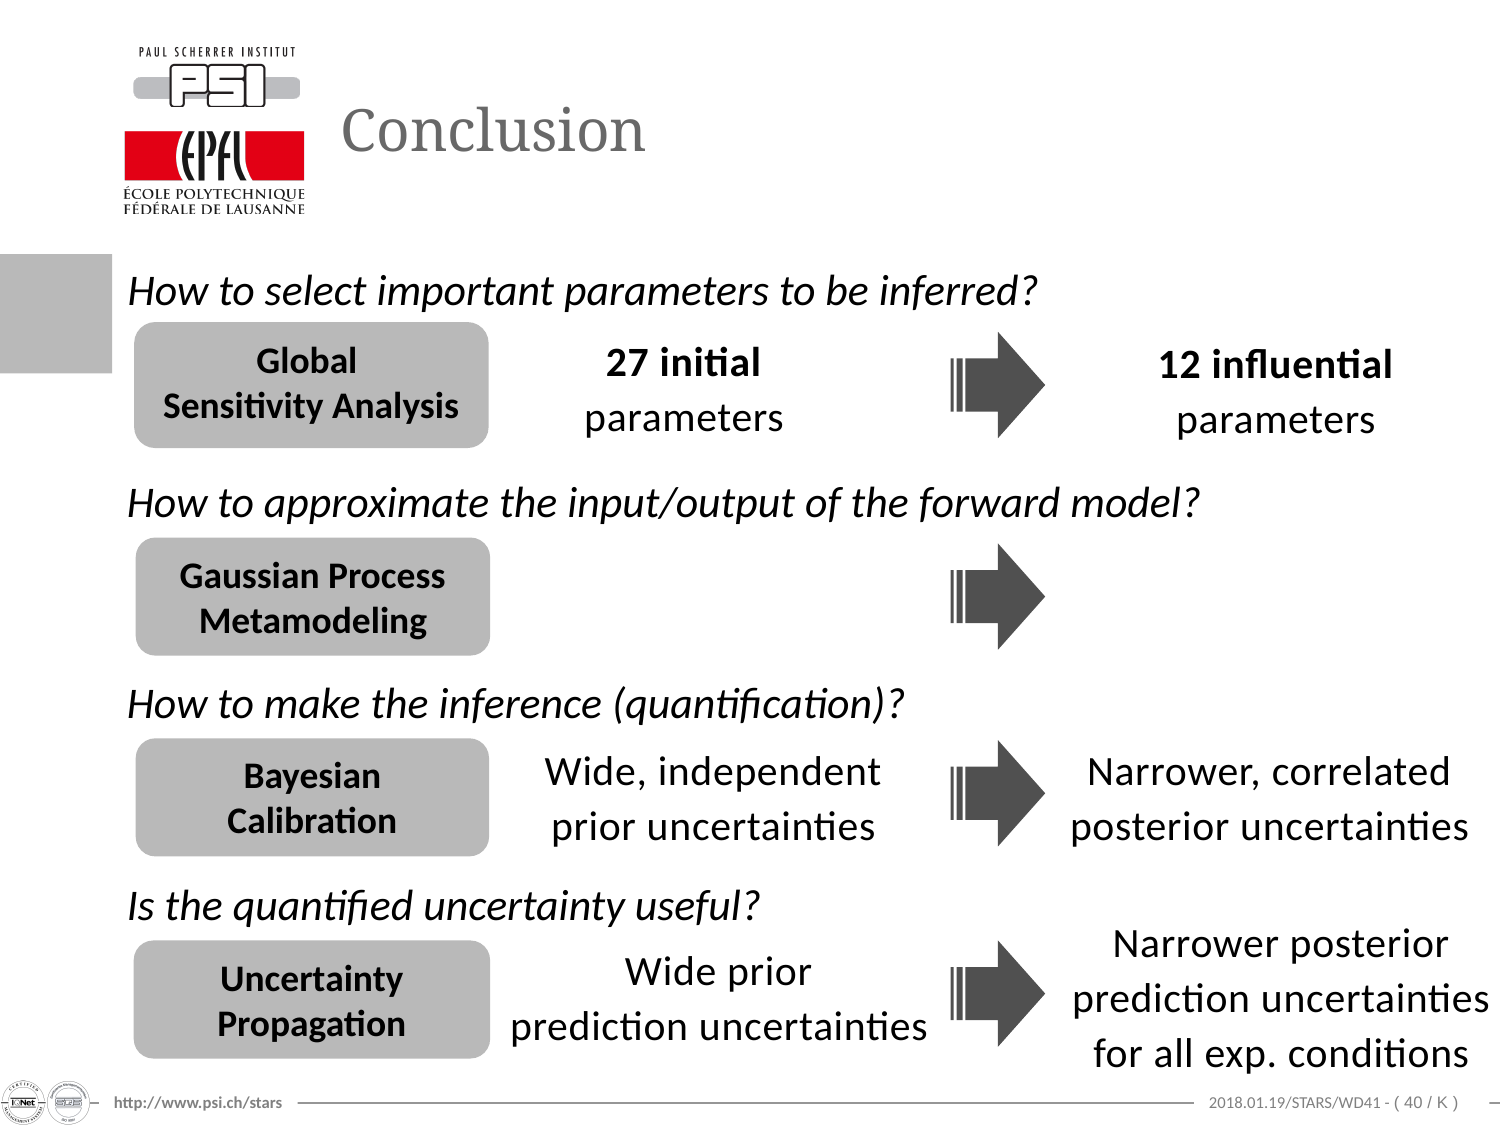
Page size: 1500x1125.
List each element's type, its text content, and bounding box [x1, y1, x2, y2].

text_box [965, 940, 1046, 1047]
text_box [956, 967, 963, 1021]
text_box [950, 358, 954, 412]
text_box [956, 358, 963, 412]
text_box How to select important parameters to be inferred? [112, 253, 1448, 322]
text_box [950, 967, 954, 1021]
text_box [956, 570, 963, 624]
text_box Wide, independent prior uncertainties [513, 730, 914, 857]
title Conclusion [340, 47, 1459, 209]
text_box [956, 766, 963, 820]
text_box 12 influential parameters [1080, 322, 1471, 453]
text_box Narrower posterior prediction uncertainties for all exp. conditions [1068, 916, 1495, 1071]
text_box [950, 570, 954, 624]
text_box [965, 740, 1046, 847]
text_box [965, 331, 1046, 439]
text_box Global Sensitivity Analysis [134, 322, 489, 449]
text_box 27 initial parameters [513, 321, 855, 448]
picture [0, 1080, 90, 1125]
text_box Wide prior prediction uncertainties [513, 916, 925, 1071]
text_box Is the quantified uncertainty useful? [112, 868, 1447, 937]
text_box Bayesian Calibration [135, 738, 490, 857]
text_box Gaussian Process Metamodeling [135, 537, 491, 656]
text_box How to make the inference (quantification)? [112, 667, 1449, 735]
text_box Narrower, correlated posterior uncertainties [1068, 730, 1471, 857]
text_box Uncertainty Propagation [133, 940, 491, 1059]
text_box [965, 543, 1046, 650]
text_box How to approximate the input/output of the forward model? [112, 466, 1447, 534]
text_box [950, 766, 954, 820]
